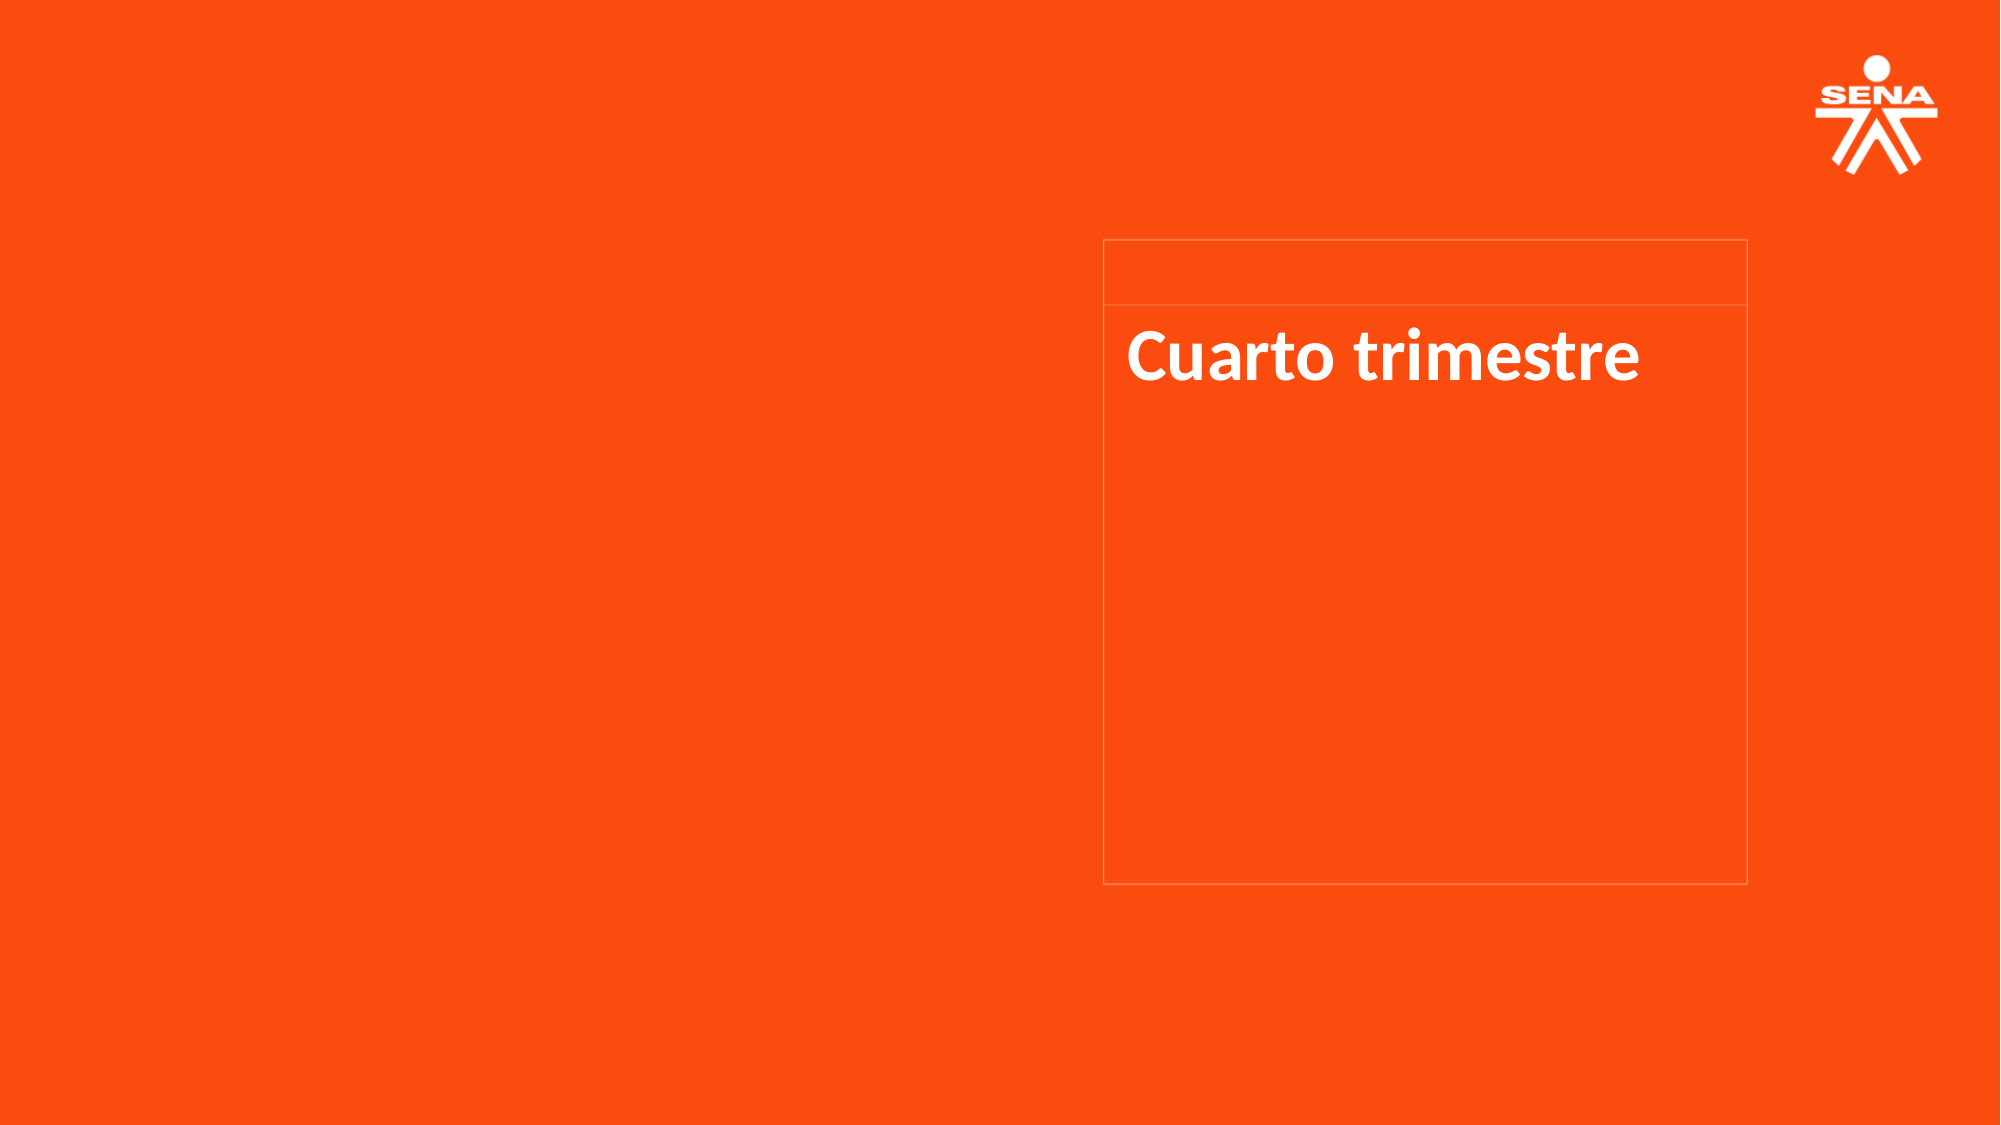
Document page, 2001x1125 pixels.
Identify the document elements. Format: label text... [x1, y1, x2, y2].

picture [0, 0, 2000, 1125]
text_box Cuarto trimestre [1112, 297, 1743, 403]
